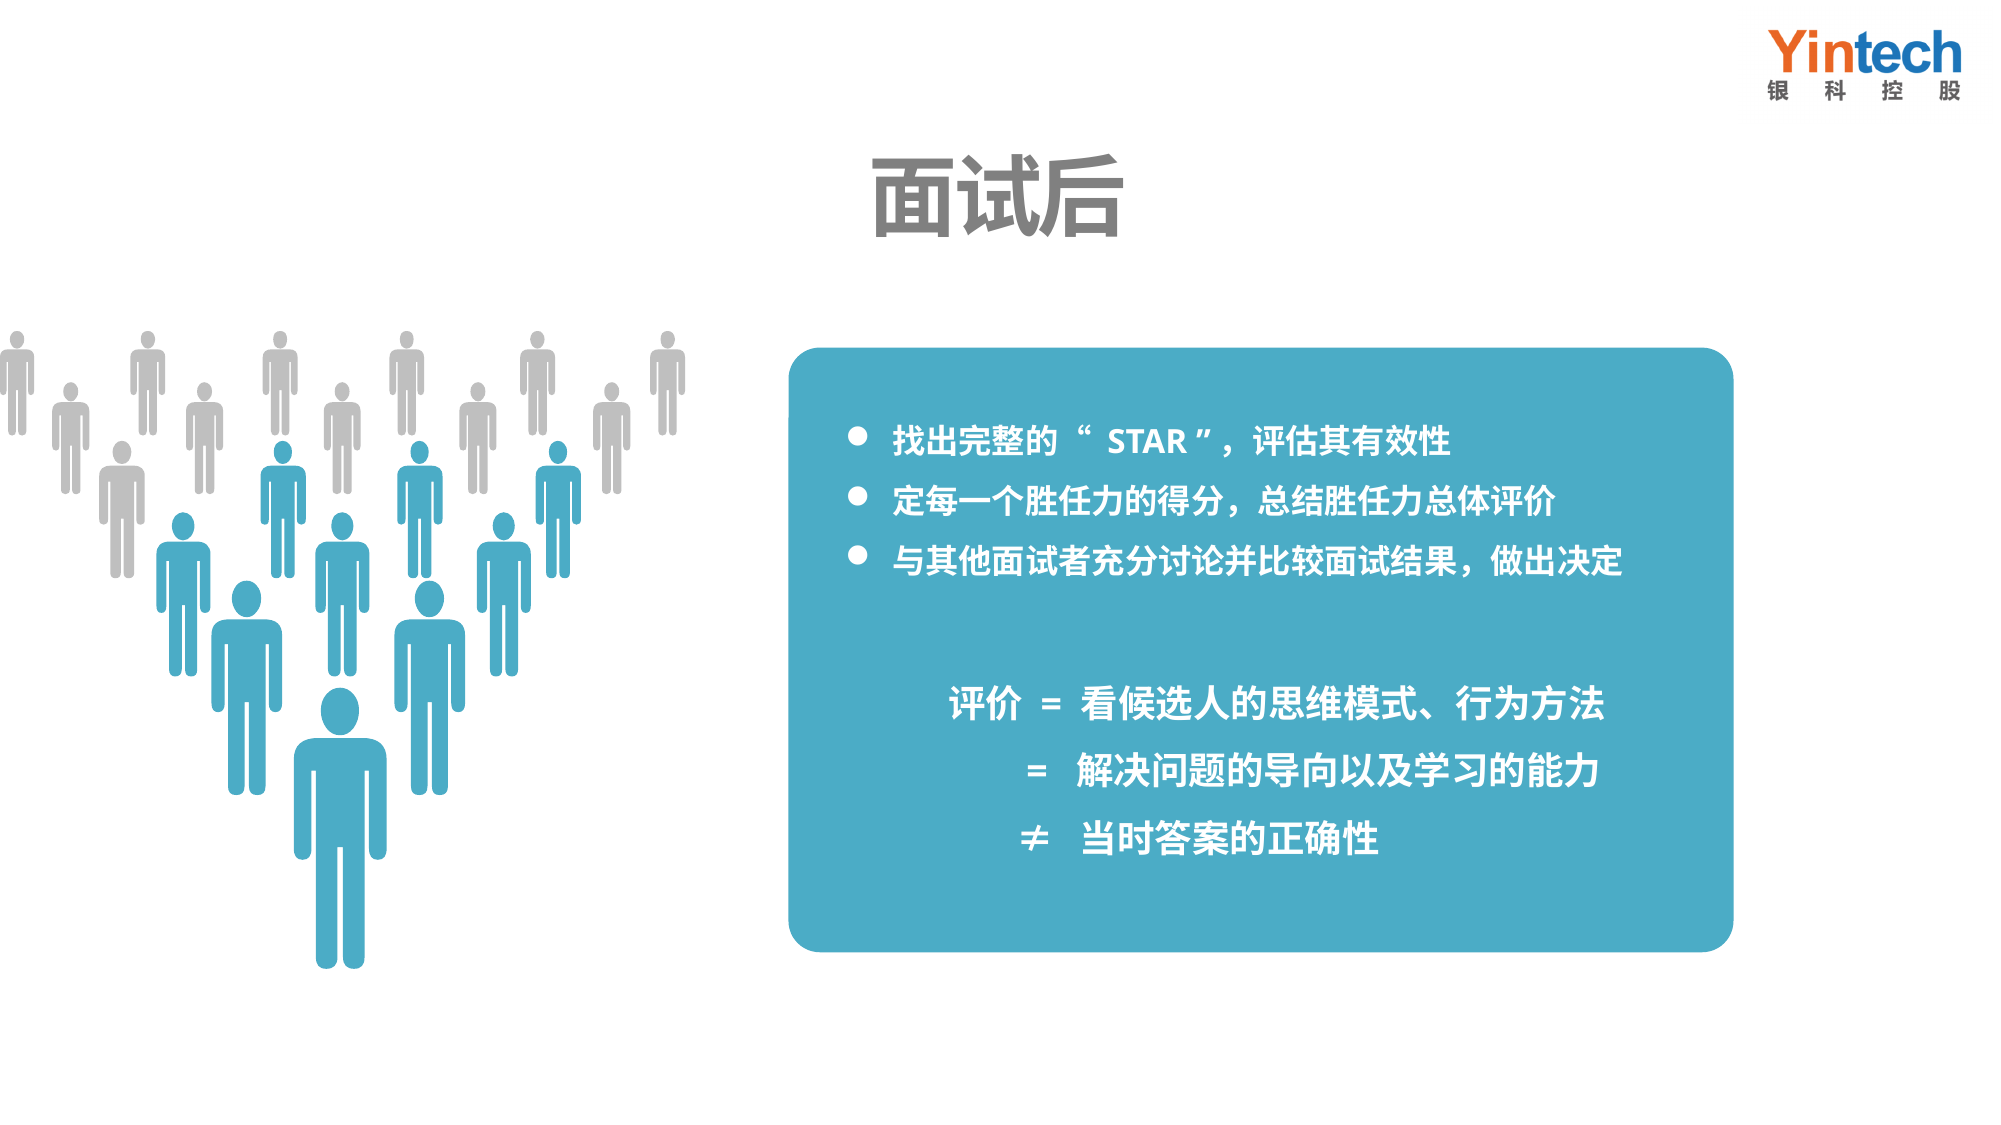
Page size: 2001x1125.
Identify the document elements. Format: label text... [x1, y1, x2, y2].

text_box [0, 330, 686, 970]
text_box 评价 = 看候选人的思维模式、行为方法 = 解决问题的导向以及学习的能力 ≠ 当时答案的正确性 [933, 649, 1674, 868]
text_box 找出完整的“ STAR ”，评估其有效性 定每一个胜任力的得分，总结胜任力总体评价 与其他面试者充分讨论并比较面试结果，做出决定 [835, 395, 1734, 586]
picture [1738, 6, 1993, 124]
text_box 面试后 [0, 135, 2001, 253]
text_box [786, 345, 1736, 955]
